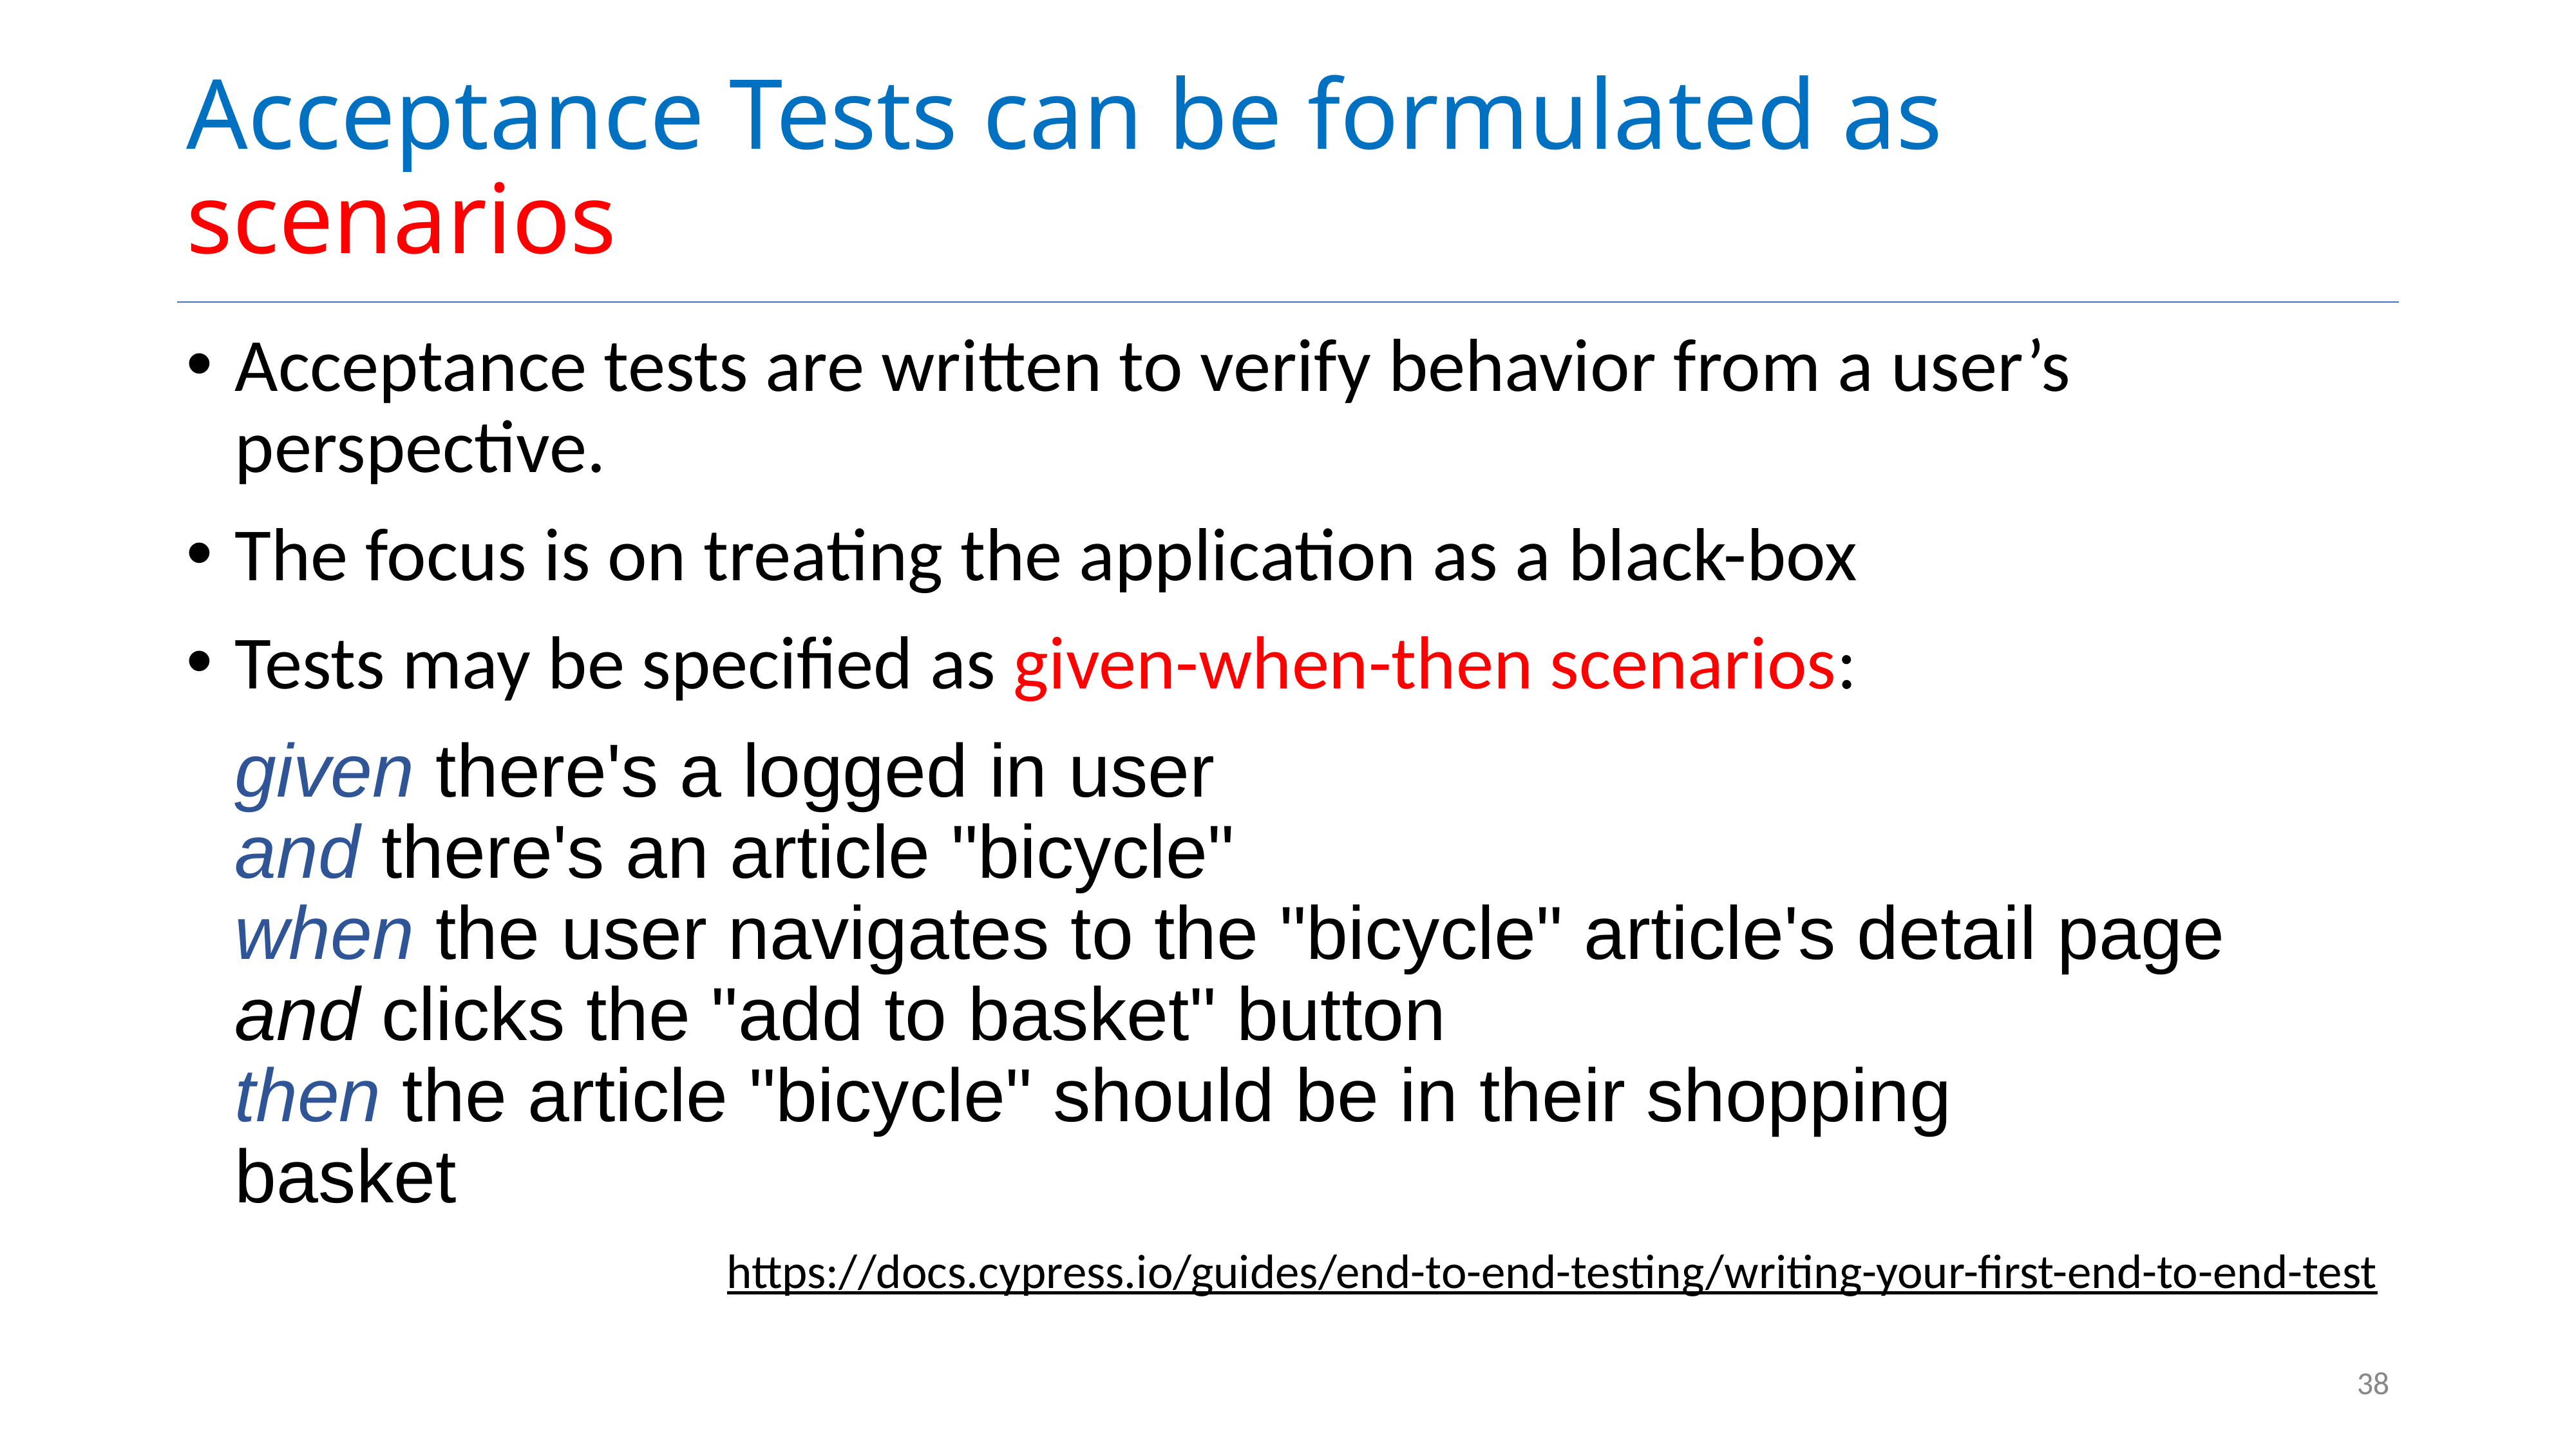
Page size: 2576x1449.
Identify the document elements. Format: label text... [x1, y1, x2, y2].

list Acceptance tests are written to verify behavior from a user’s perspective. The focus is on treating the application as a black-box Tests may be specified as given-when-then scenarios: given there's a logged in user and there's an article "bicycle" when the user navigates to the "bicycle" article's detail page and clicks the "add to basket" button then the article "bicycle" should be in their shopping basket [176, 316, 2264, 1238]
title Acceptance Tests can be formulated as scenarios [176, 3, 2400, 285]
text_box https://docs.cypress.io/guides/end-to-end-testing/writing-your-first-end-to-end-test [717, 1235, 2513, 1303]
slide_number 38 [2344, 1355, 2400, 1408]
